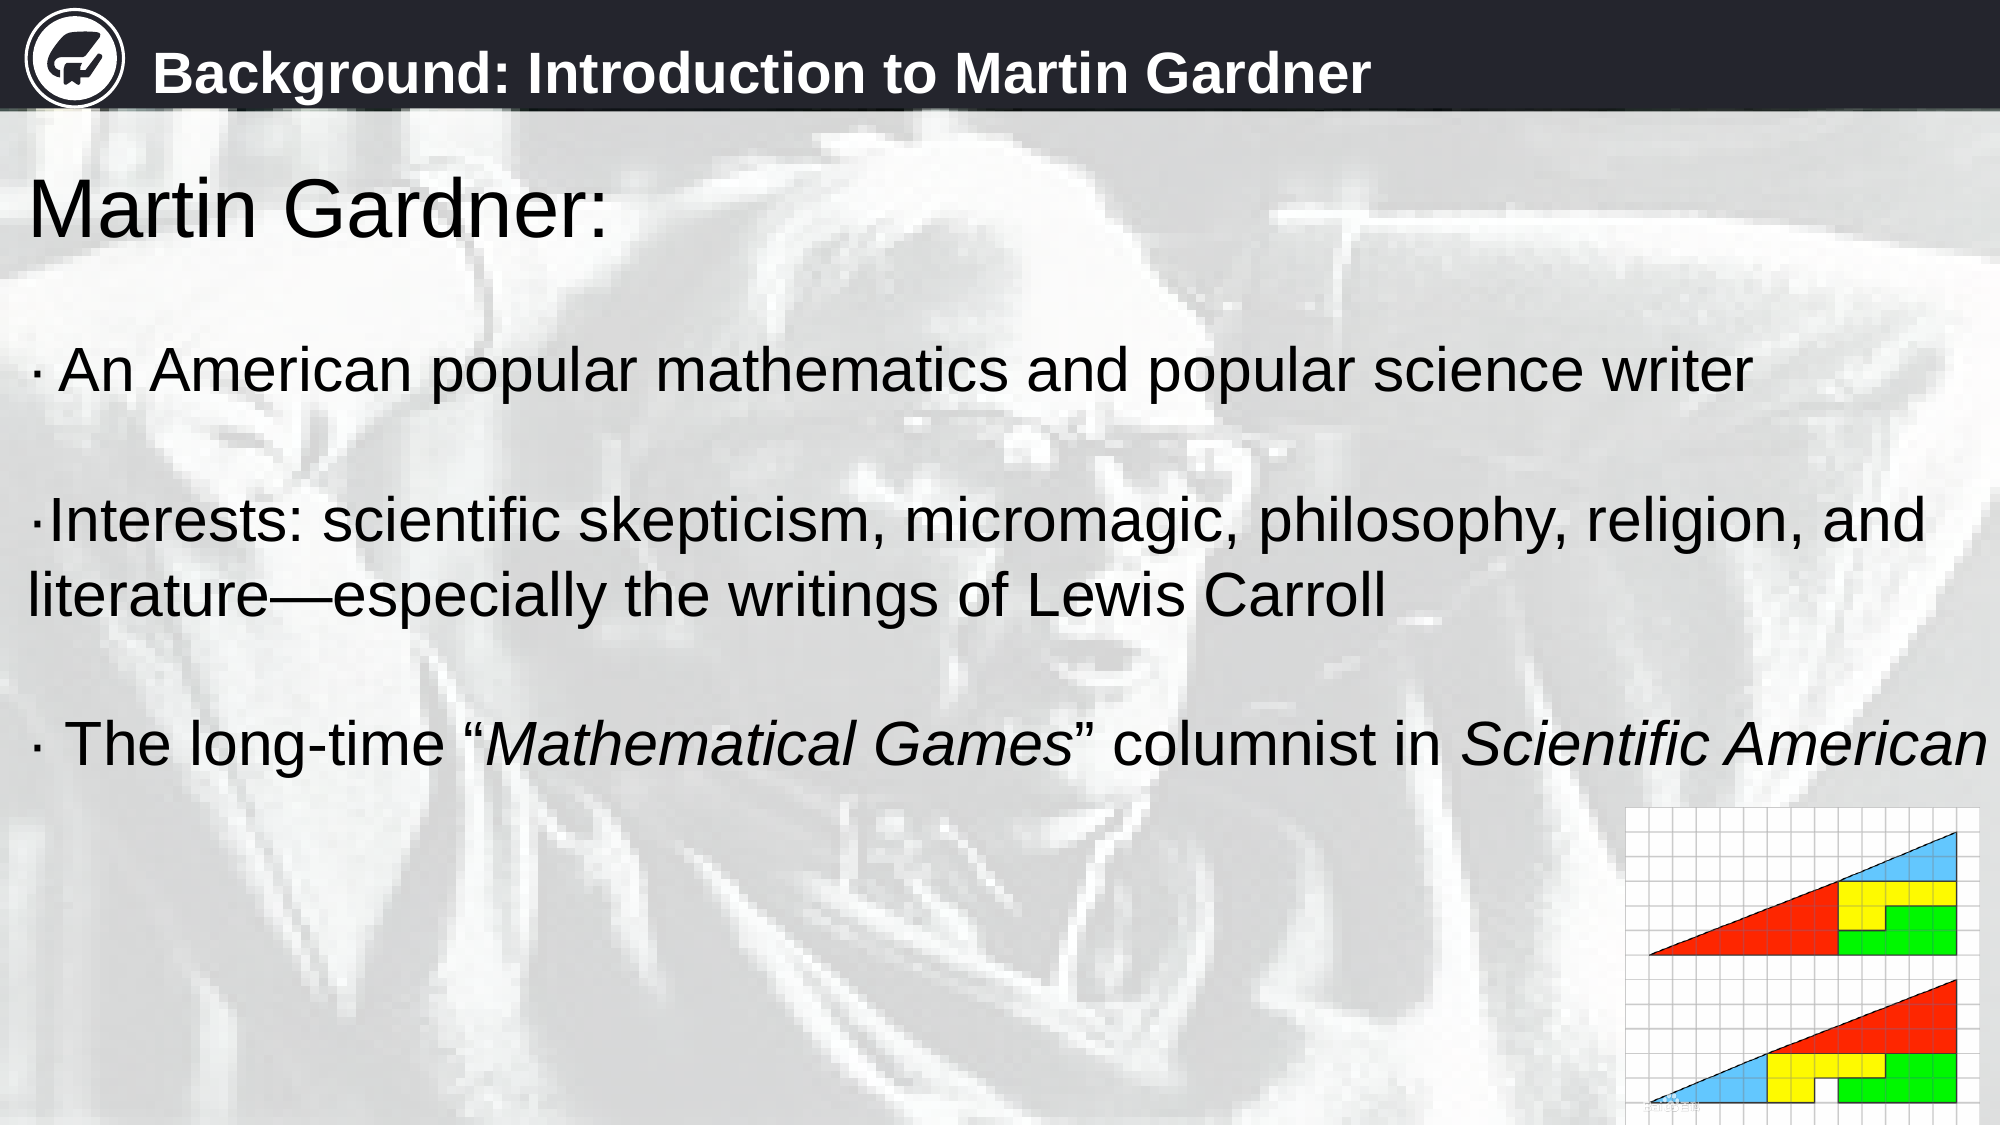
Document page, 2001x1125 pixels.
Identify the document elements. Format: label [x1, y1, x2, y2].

picture [0, 0, 2000, 1125]
text_box [26, 9, 124, 107]
